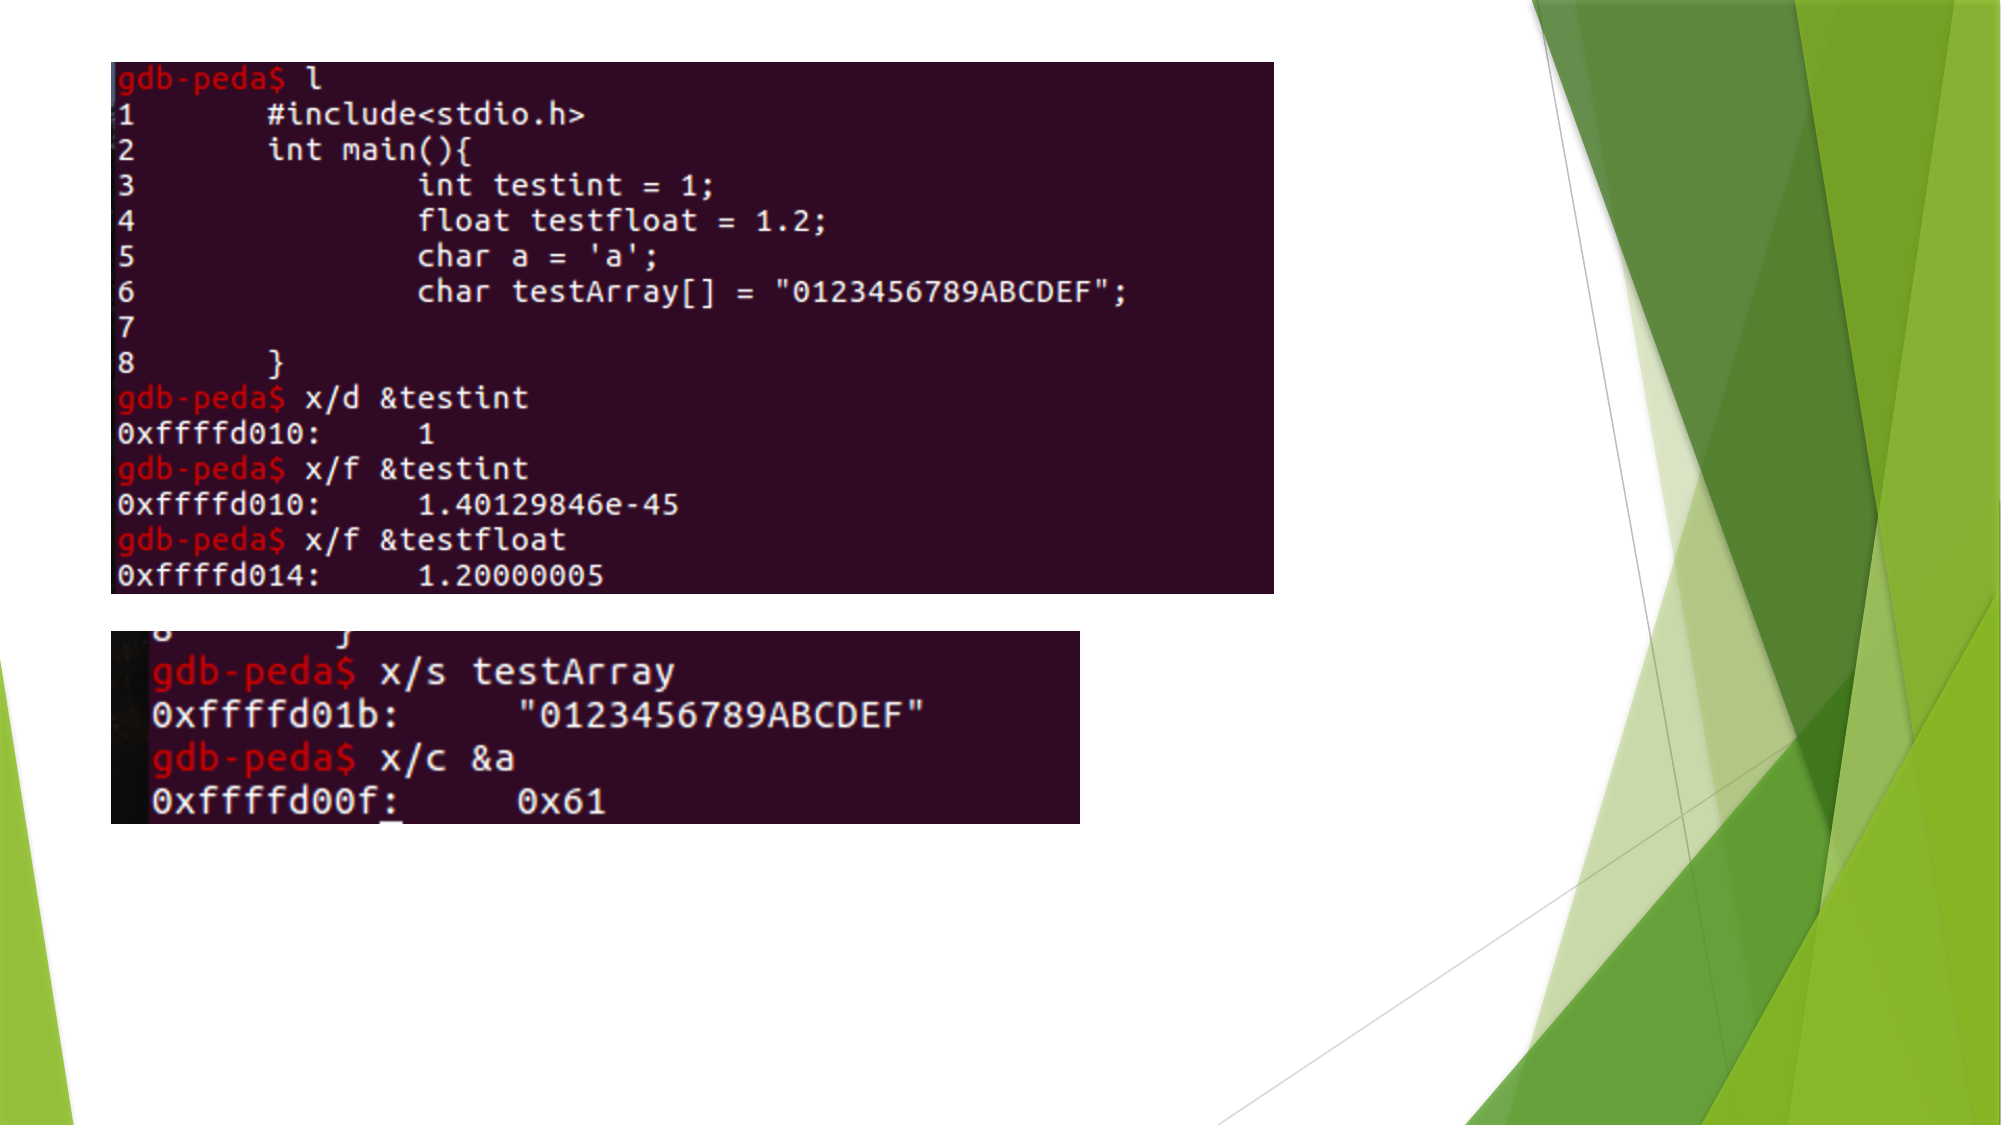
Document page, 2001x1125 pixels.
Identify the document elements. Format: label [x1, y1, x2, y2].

picture [110, 61, 1275, 595]
list [110, 630, 1081, 825]
